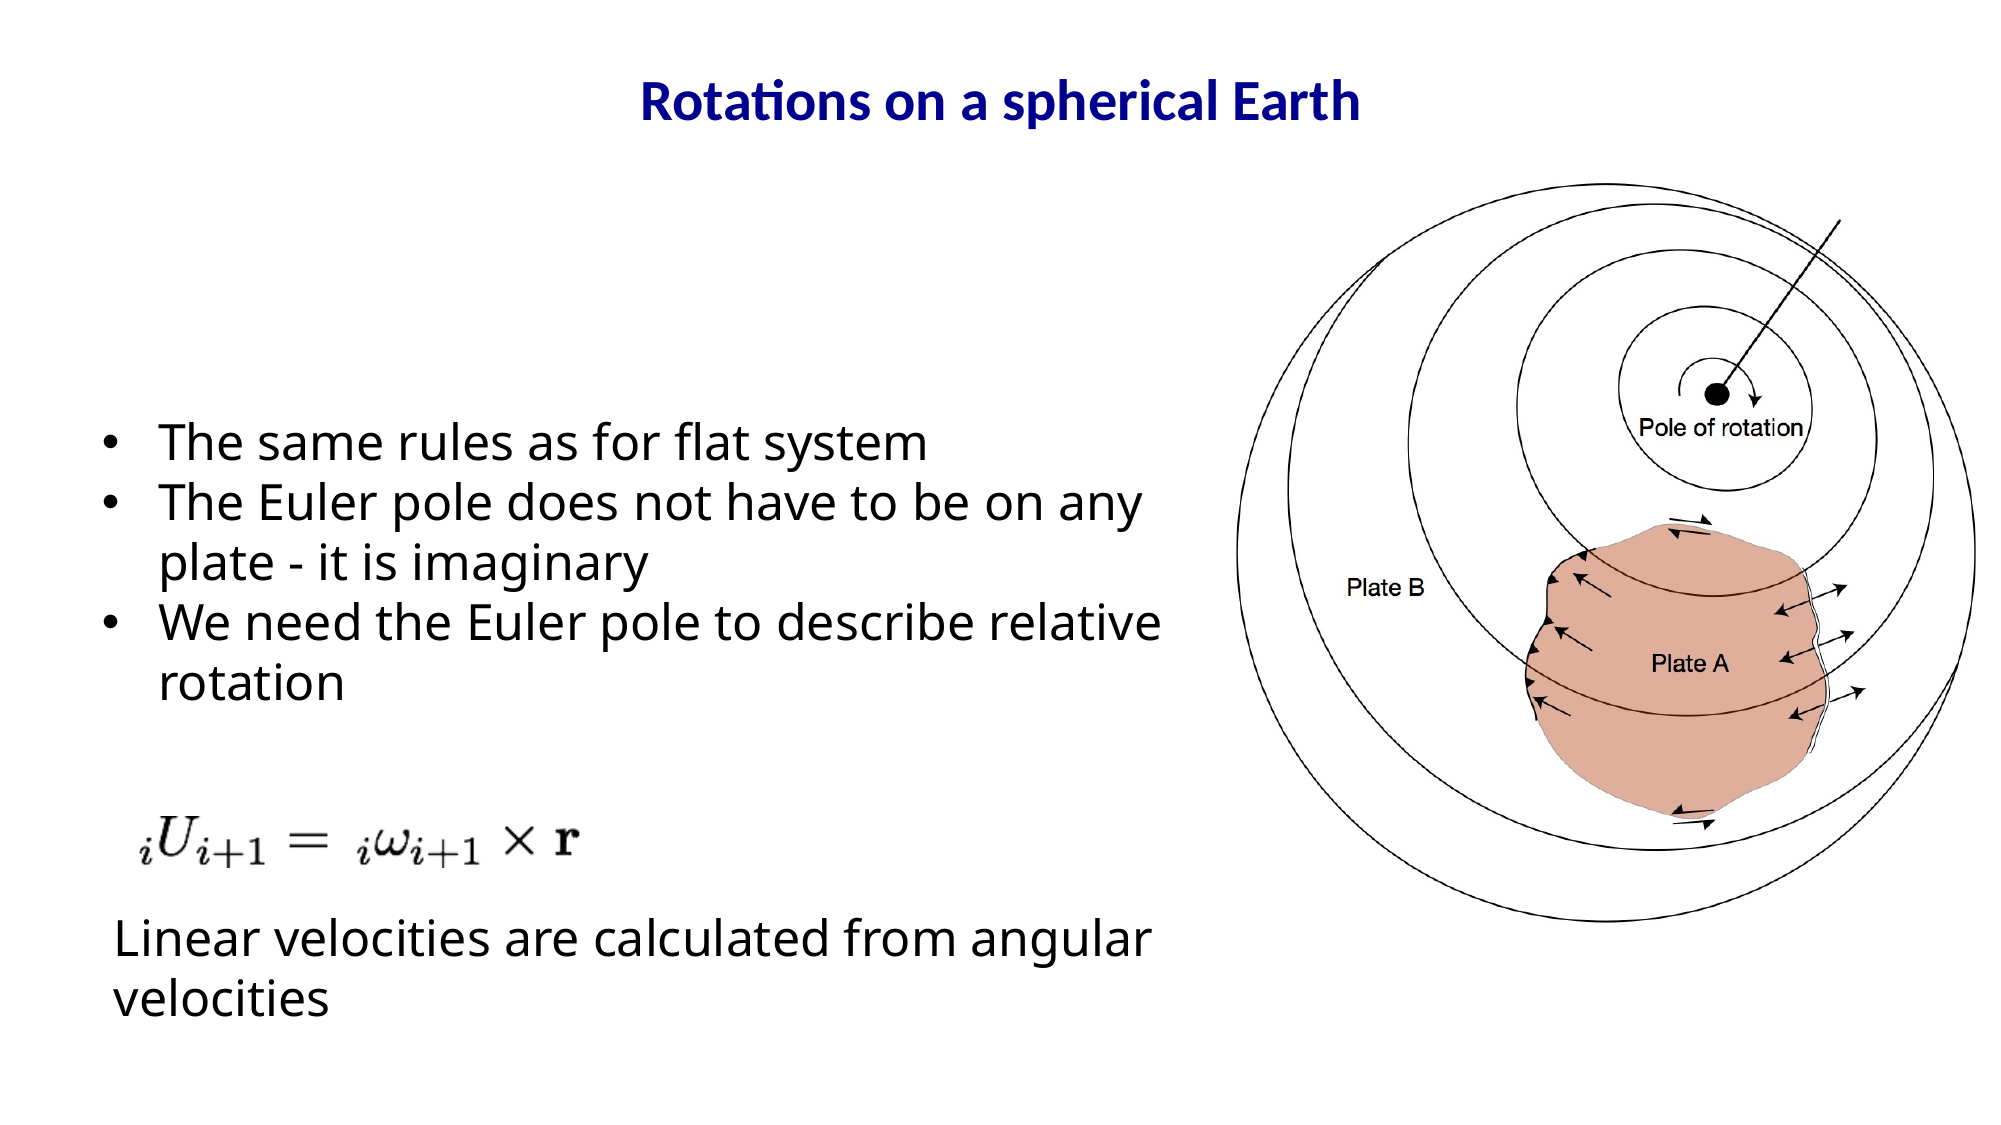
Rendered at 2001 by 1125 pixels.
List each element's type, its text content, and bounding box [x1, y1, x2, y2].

picture [139, 815, 581, 869]
text_box Rotations on a spherical Earth [375, 54, 1627, 140]
text_box Linear velocities are calculated from angular velocities [105, 898, 1358, 1035]
picture [1219, 174, 1992, 929]
text_box The same rules as for flat system The Euler pole does not have to be on any plate - it is imaginary We need the Euler pole to describe relative rotation [87, 403, 1214, 719]
